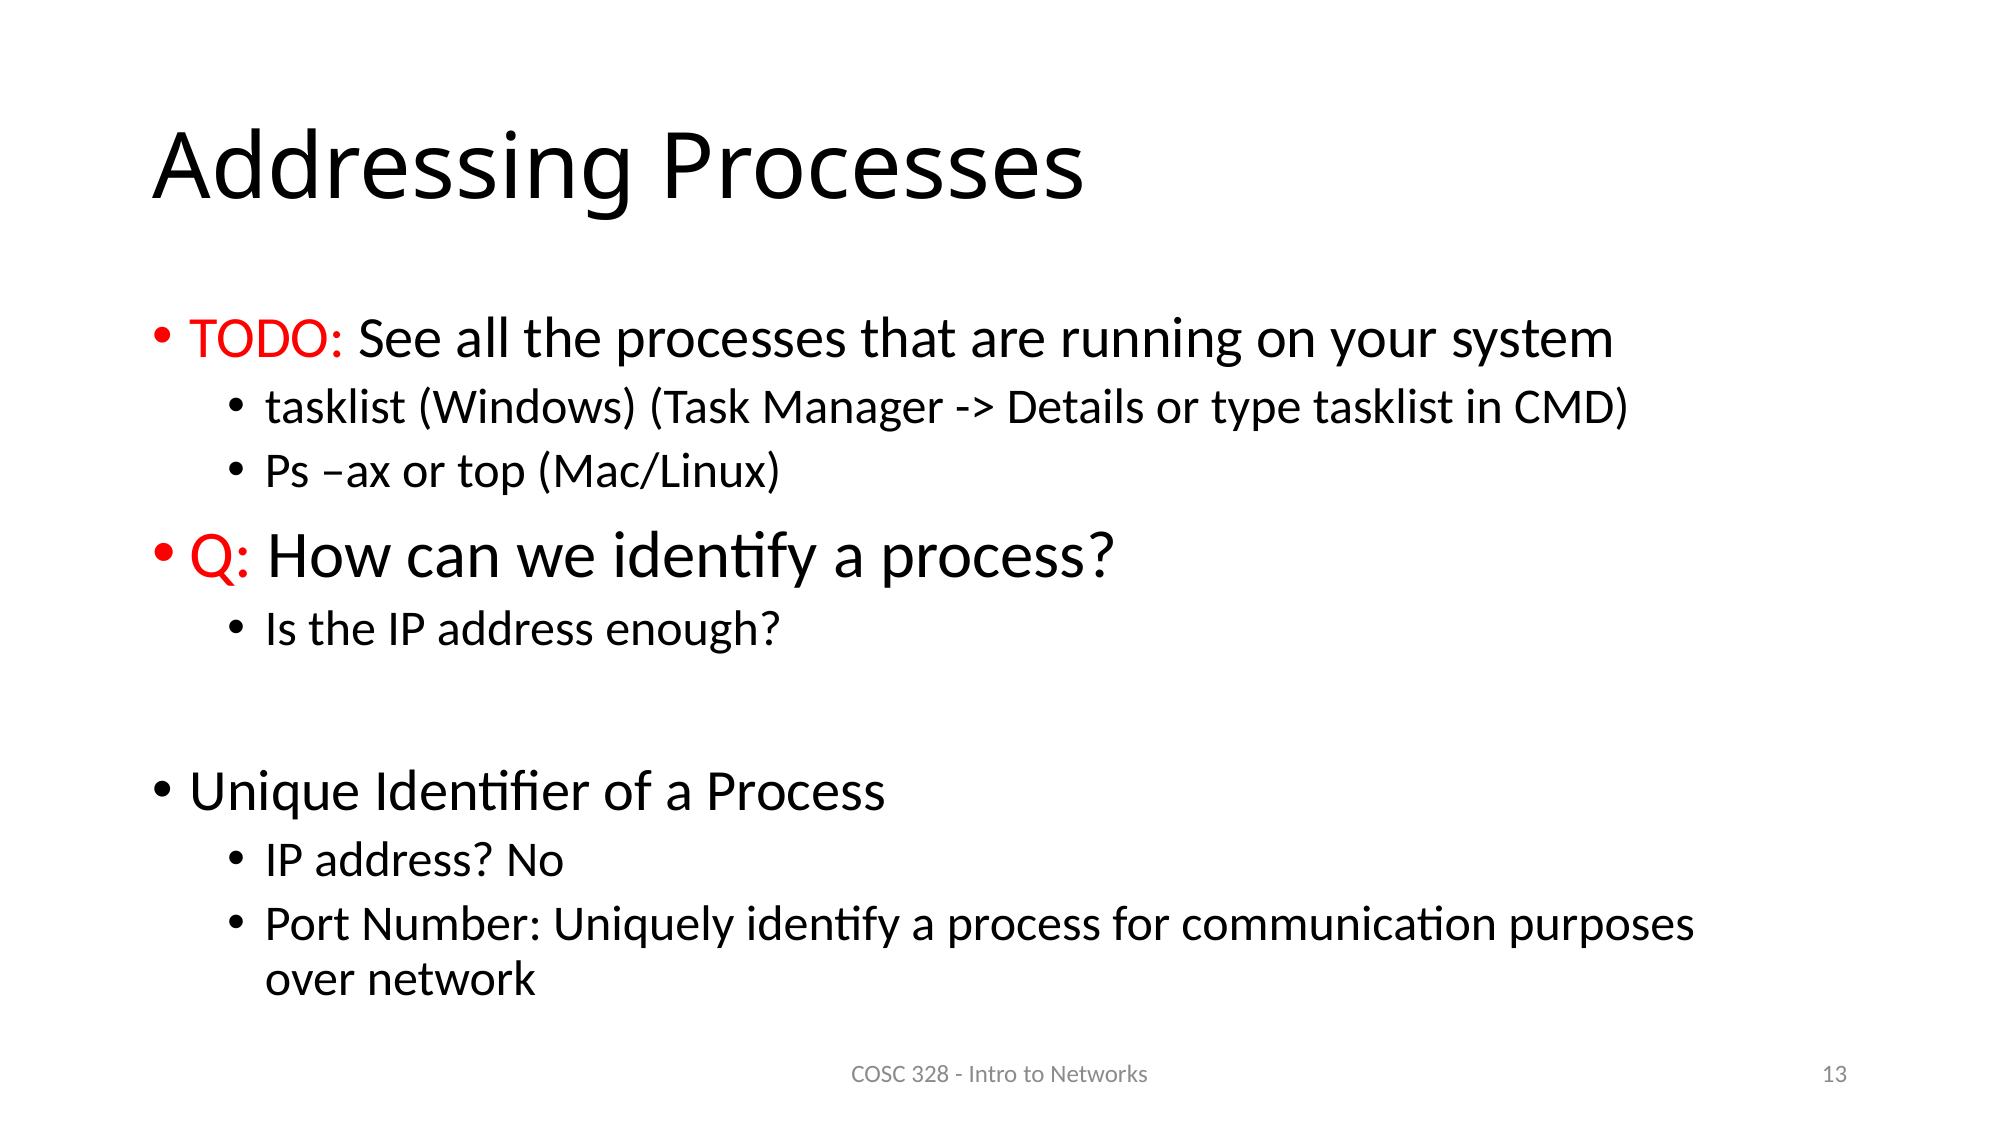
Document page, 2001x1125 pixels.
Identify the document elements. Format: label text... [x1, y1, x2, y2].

slide_number 13 [1412, 1042, 1863, 1103]
footer COSC 328 - Intro to Networks [662, 1042, 1338, 1103]
title Addressing Processes [137, 67, 1863, 271]
list TODO: See all the processes that are running on your system tasklist (Windows) (Task Manager -> Details or type tasklist in CMD) Ps –ax or top (Mac/Linux) Q: How can we identify a process? Is the IP address enough? Unique Identifier of a Process IP address? No Port Number: Uniquely identify a process for communication purposes over network [137, 299, 1800, 1014]
